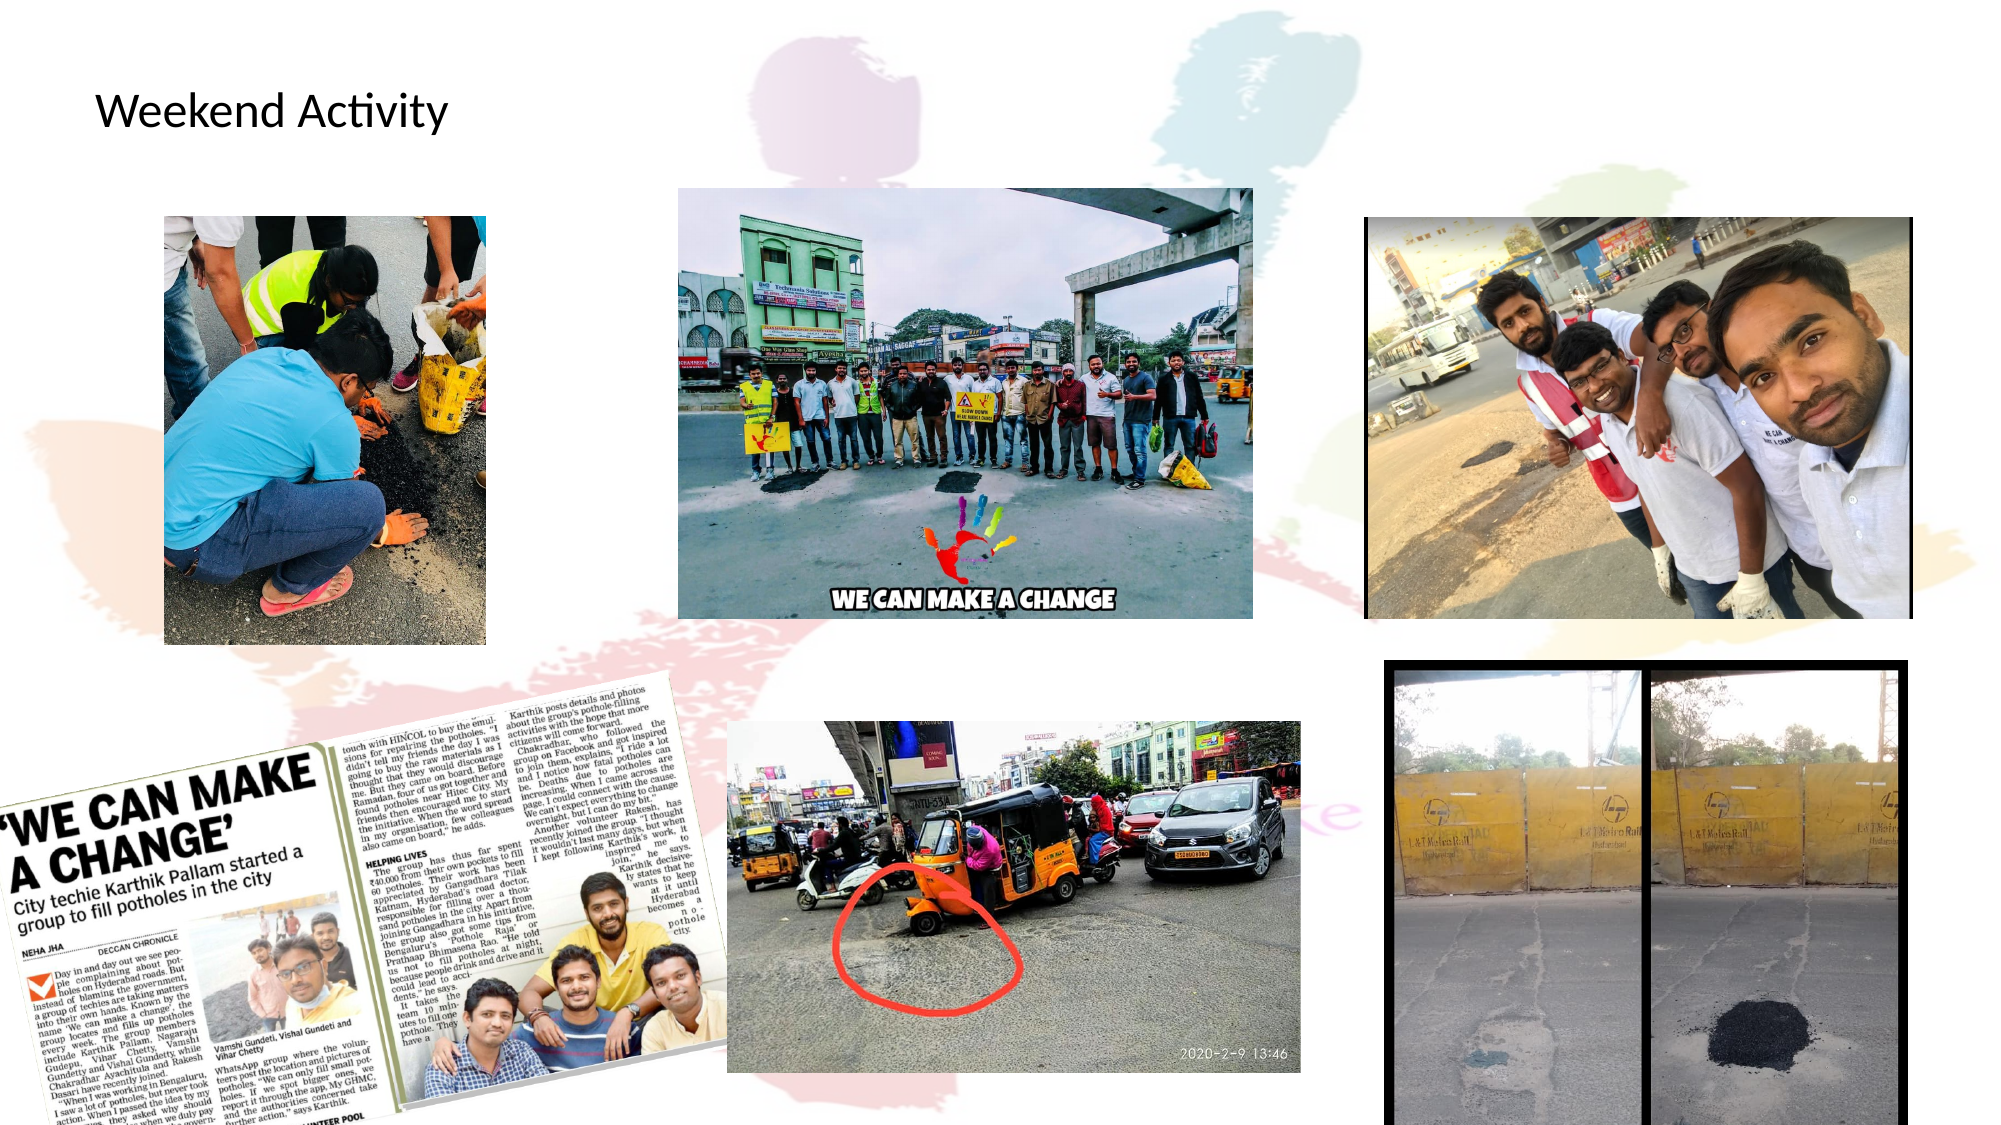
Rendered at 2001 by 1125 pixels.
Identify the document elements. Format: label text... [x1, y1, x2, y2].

picture [1384, 660, 1908, 1125]
picture [677, 188, 1253, 619]
picture [1364, 217, 1913, 619]
picture [0, 670, 1301, 1125]
text_box Weekend Activity [80, 70, 1224, 146]
picture [164, 216, 486, 645]
